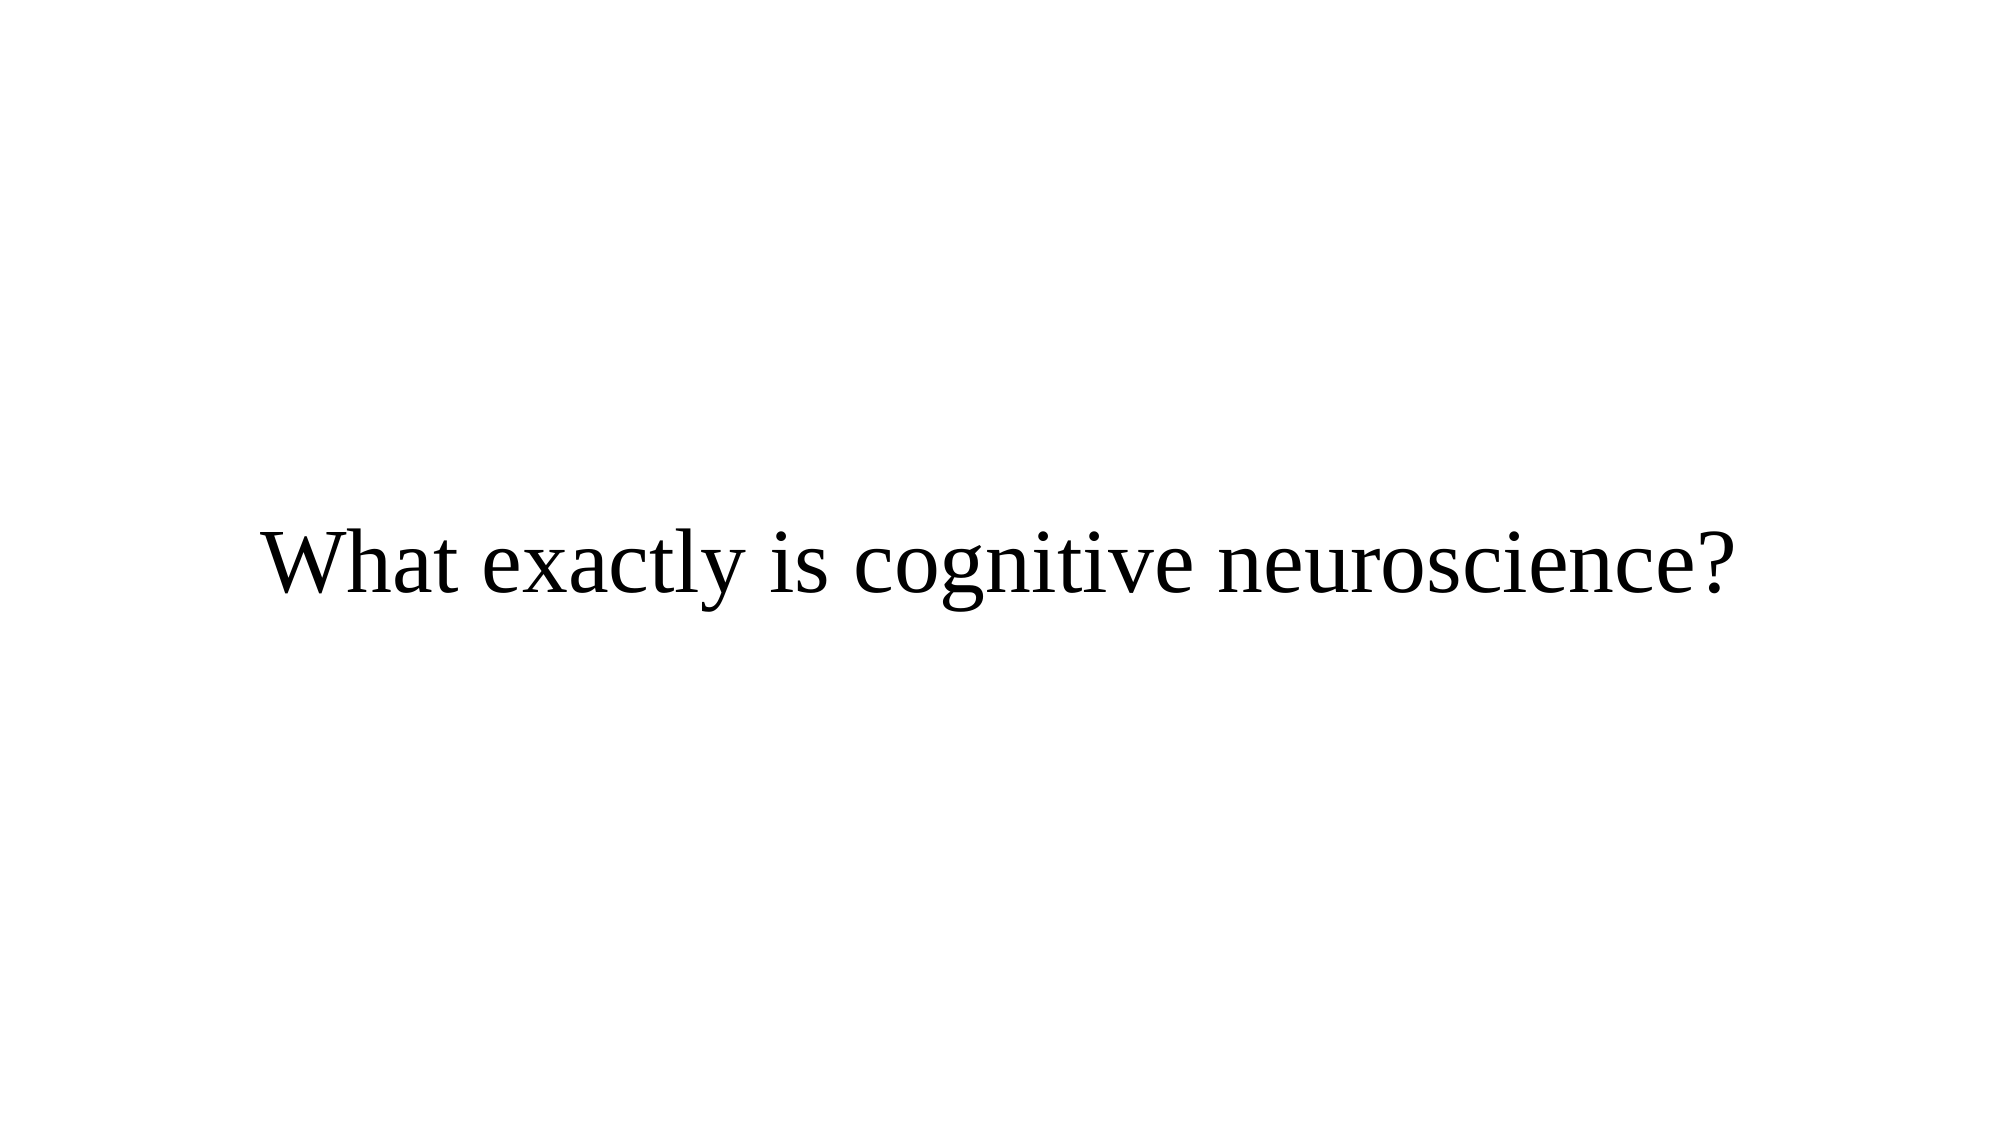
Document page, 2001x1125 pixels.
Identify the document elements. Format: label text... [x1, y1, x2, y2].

title What exactly is cognitive neuroscience? [137, 453, 1863, 672]
